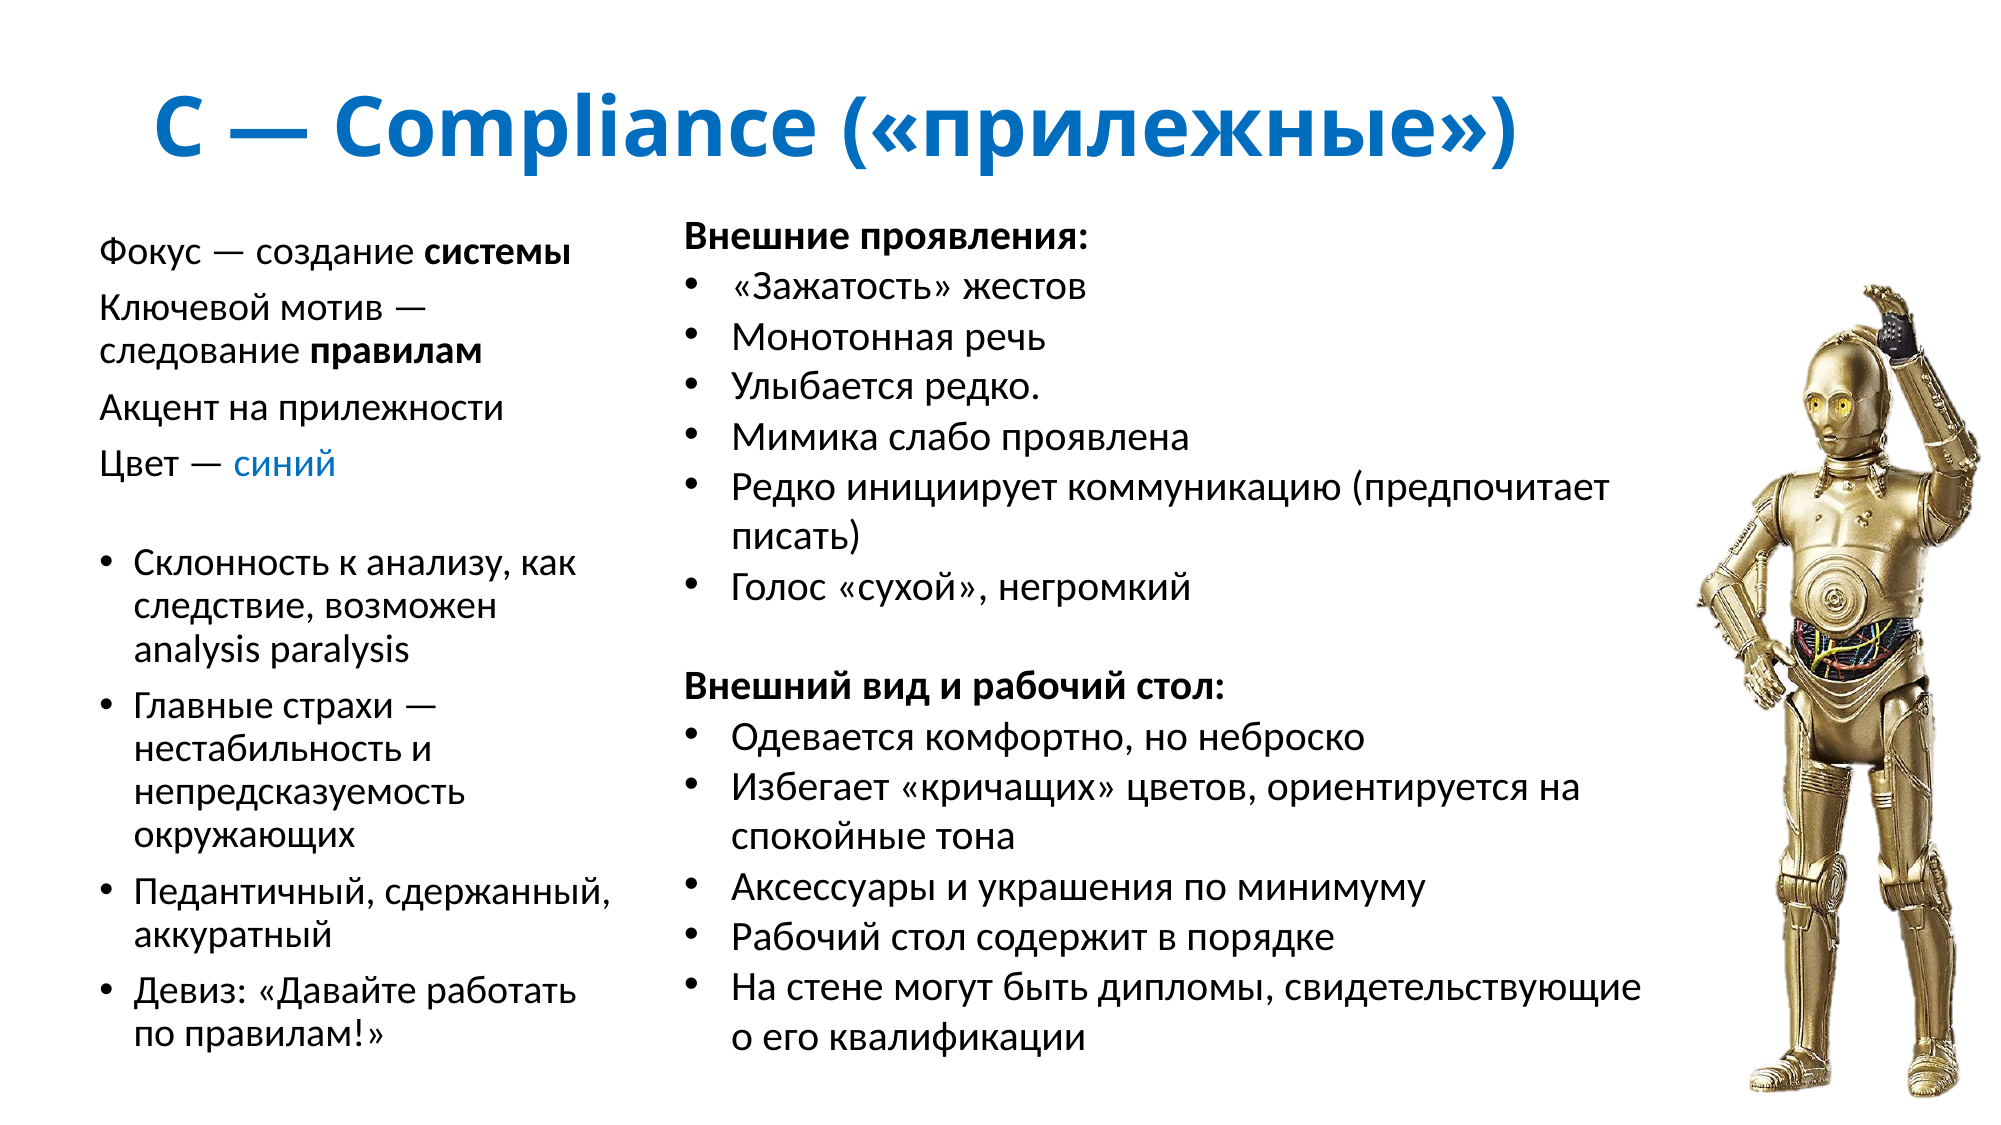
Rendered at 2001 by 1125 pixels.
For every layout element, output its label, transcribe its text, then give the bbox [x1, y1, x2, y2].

list Фокус — создание системы Ключевой мотив — следование правилам Акцент на прилежности Цвет — синий Склонность к анализу, как следствие, возможен analysis paralysis Главные страхи — нестабильность и непредсказуемость окружающих Педантичный, сдержанный, аккуратный Девиз: «Давайте работать по правилам!» [84, 222, 631, 1066]
title С — Compliance («прилежные») [137, 59, 1863, 200]
text_box Внешние проявления: «Зажатость» жестов Монотонная речь Улыбается редко. Мимика слабо проявлена Редко инициирует коммуникацию (предпочитает писать) Голос «сухой», негромкий Внешний вид и рабочий стол: Одевается комфортно, но неброско Избегает «кричащих» цветов, ориентируется на спокойные тона Аксессуары и украшения по минимуму Рабочий стол содержит в порядке На стене могут быть дипломы, свидетельствующие о его квалификации [669, 200, 1664, 1066]
picture [1685, 253, 2000, 1125]
